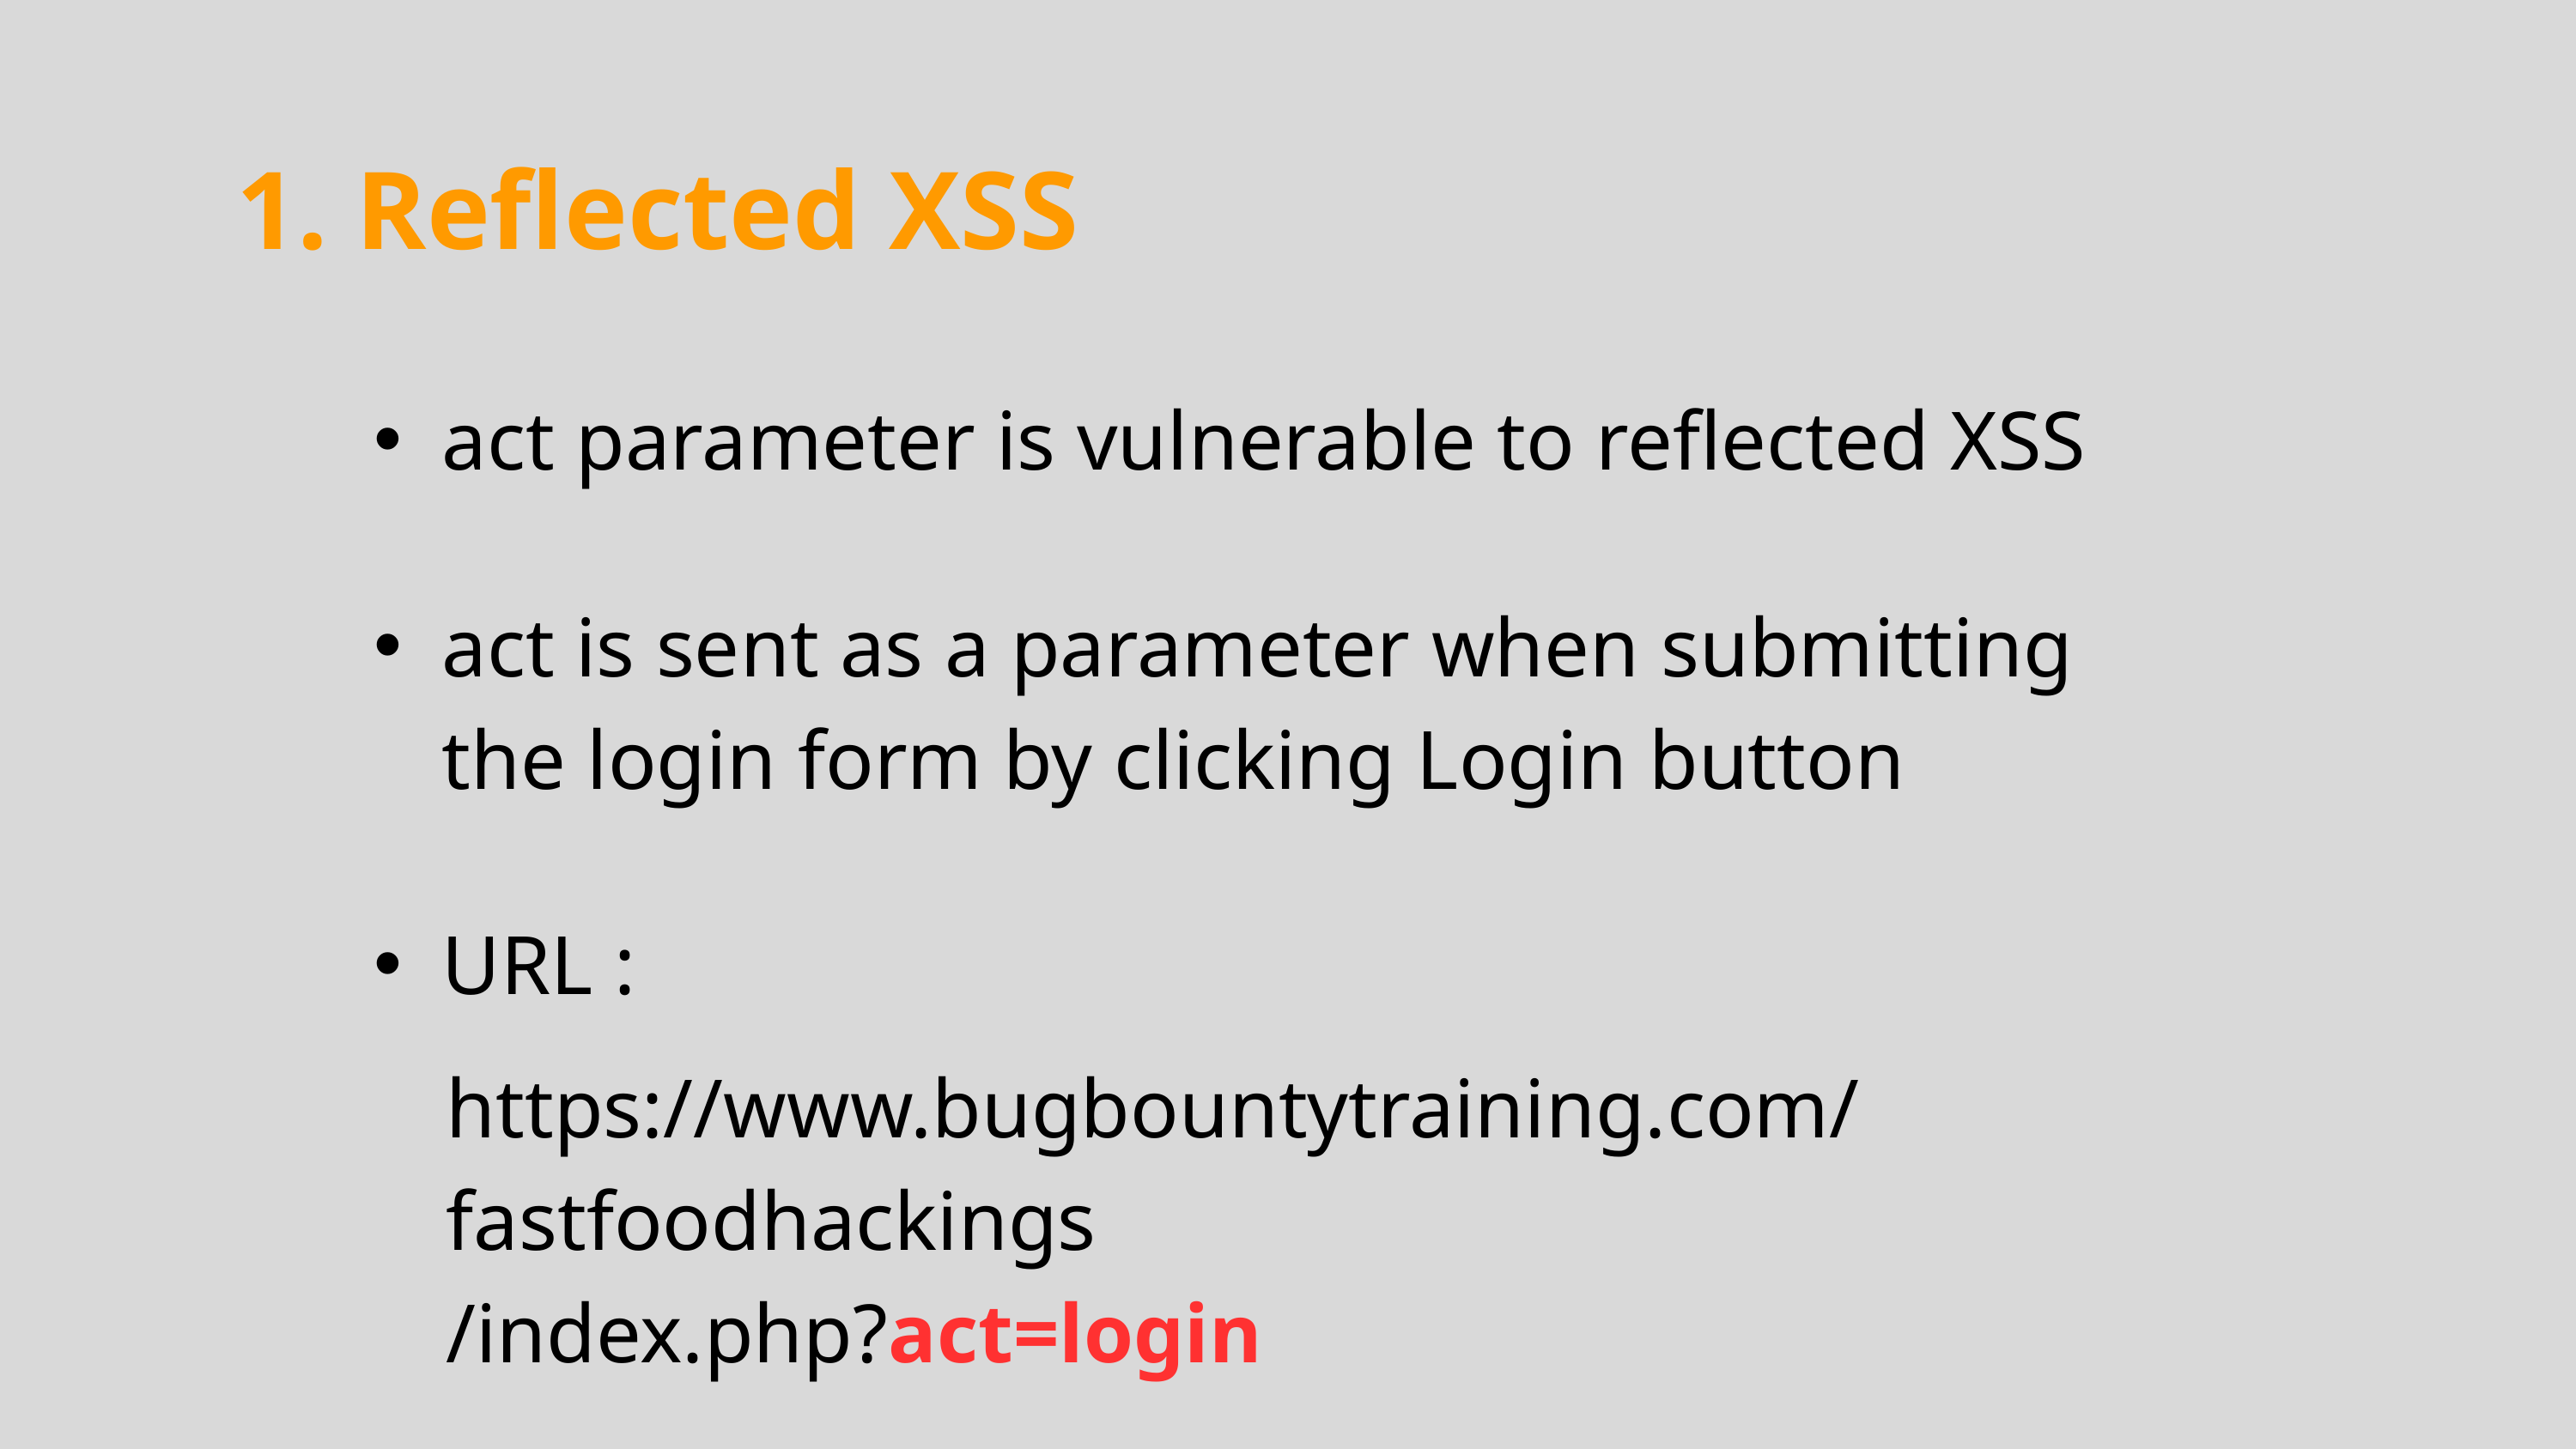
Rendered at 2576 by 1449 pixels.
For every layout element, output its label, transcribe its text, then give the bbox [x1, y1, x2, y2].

text_box act is sent as a parameter when submitting the login form by clicking Login button [305, 579, 2219, 805]
text_box act parameter is vulnerable to reflected XSS [305, 373, 2153, 487]
text_box https://www.bugbountytraining.com/fastfoodhackings /index.php?act=login [446, 1040, 2495, 1379]
text_box URL : [305, 897, 2518, 1010]
text_box Reflected XSS [144, 142, 1799, 271]
